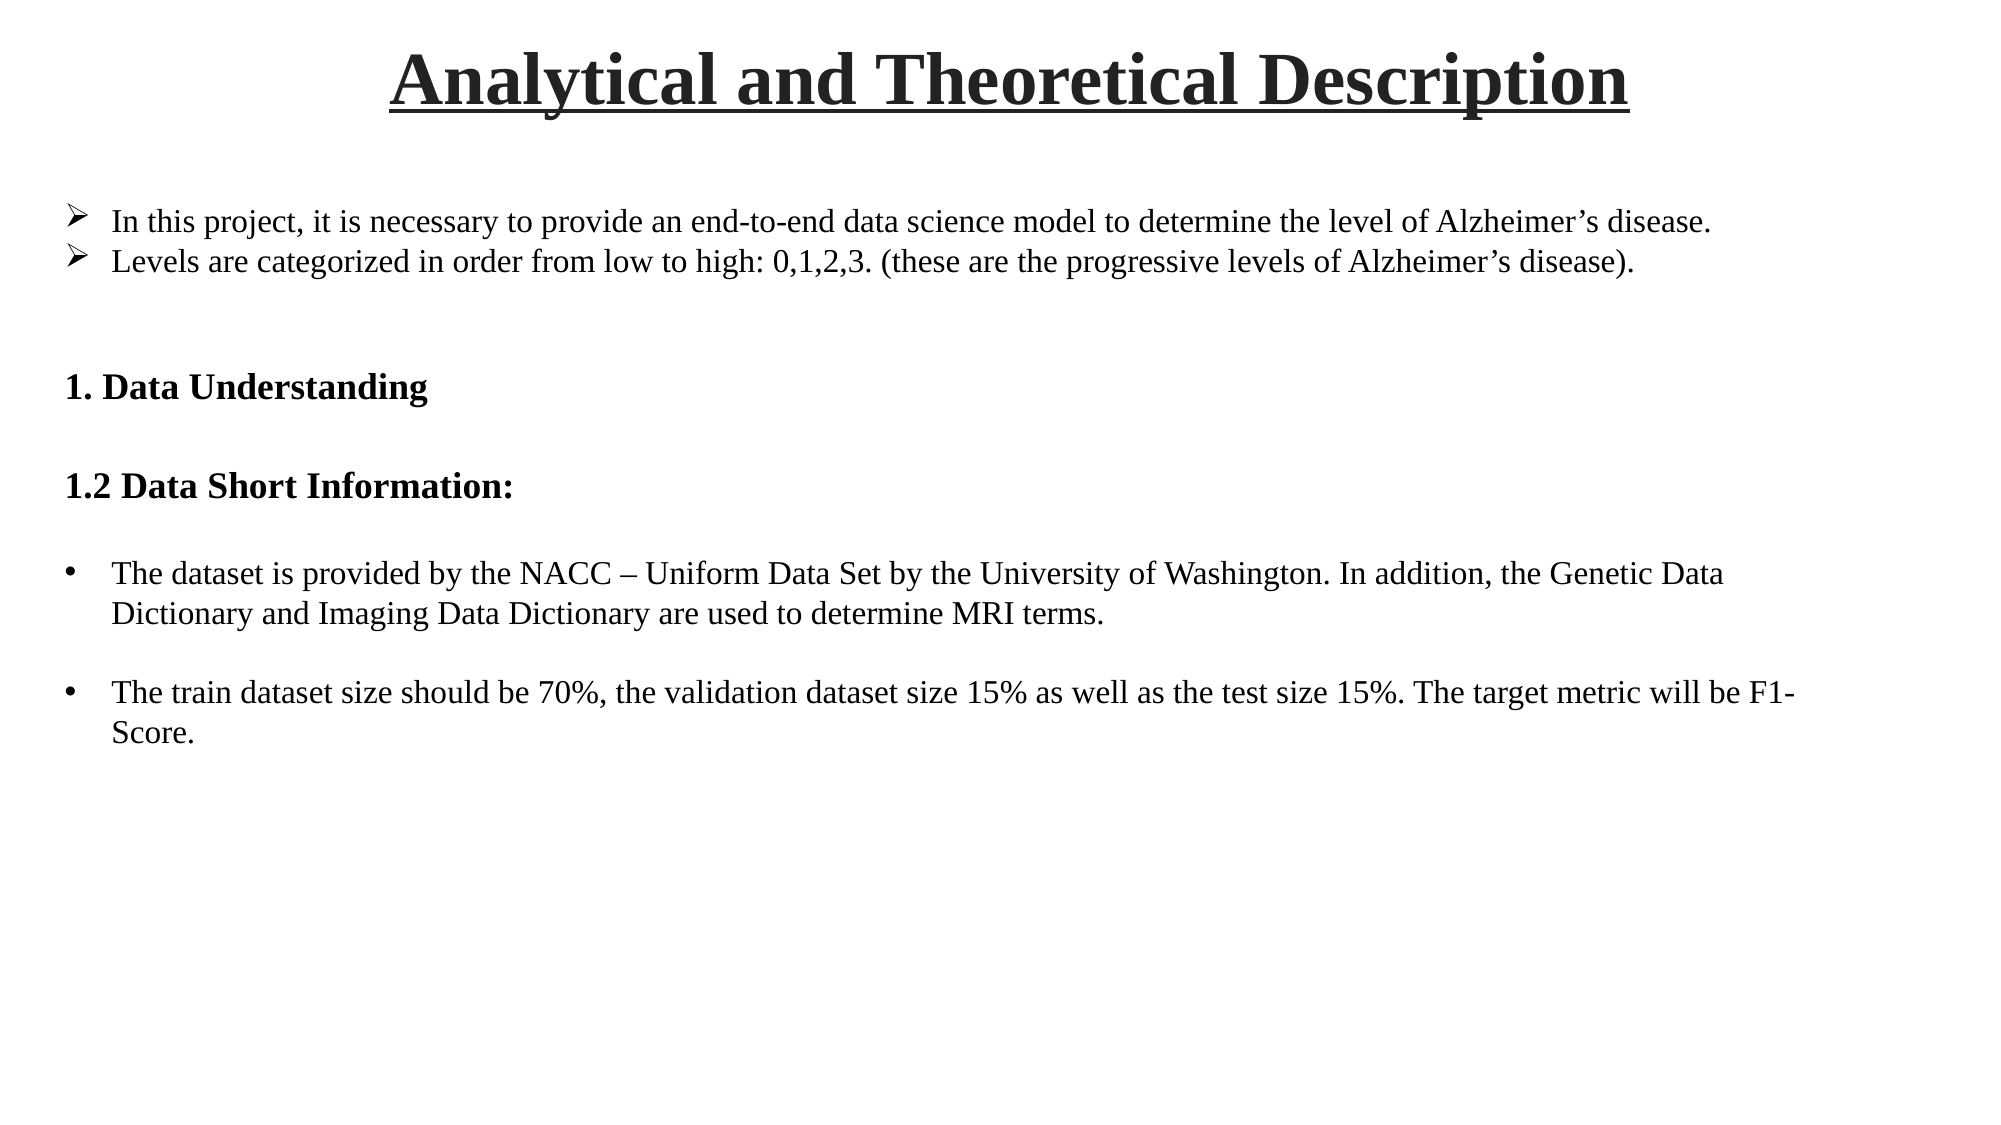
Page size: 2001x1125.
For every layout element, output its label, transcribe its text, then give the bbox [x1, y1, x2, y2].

text_box 1. Data Understanding [49, 354, 462, 415]
text_box Analytical and Theoretical Description [364, 22, 1655, 127]
text_box 1.2 Data Short Information: The dataset is provided by the NACC – Uniform Data Set by the University of Washington. In addition, the Genetic Data Dictionary and Imaging Data Dictionary are used to determine MRI terms. The train dataset size should be 70%, the validation dataset size 15% as well as the test size 15%. The target metric will be F1-Score. [49, 453, 1892, 758]
text_box In this project, it is necessary to provide an end-to-end data science model to determine the level of Alzheimer’s disease. Levels are categorized in order from low to high: 0,1,2,3. (these are the progressive levels of Alzheimer’s disease). [49, 191, 1892, 287]
